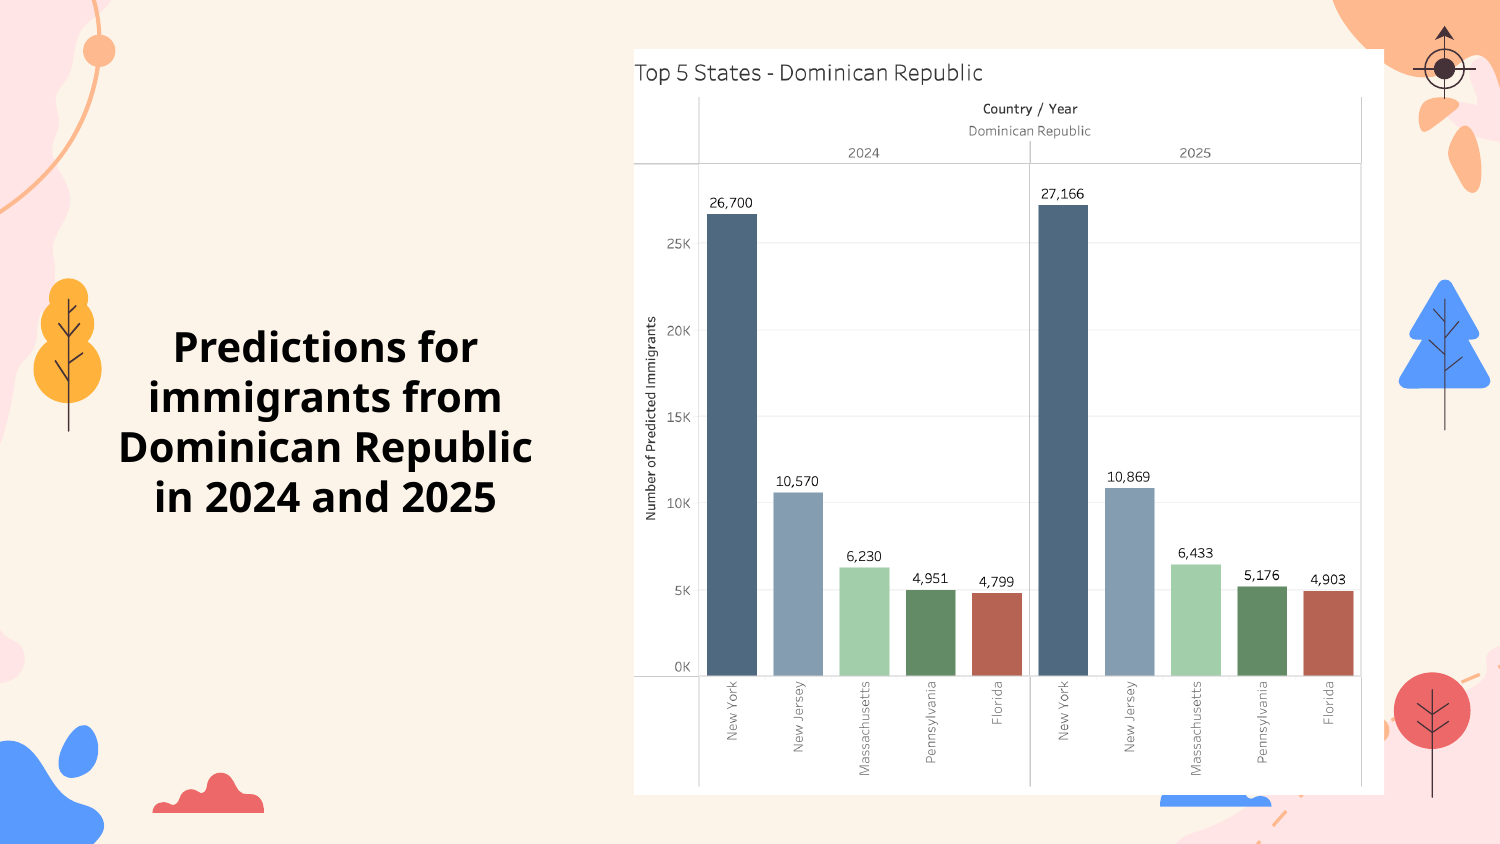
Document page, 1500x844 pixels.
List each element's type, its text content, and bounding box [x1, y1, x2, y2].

picture [633, 48, 1385, 795]
text_box Predictions for immigrants from Dominican Republic in 2024 and 2025 [79, 305, 572, 536]
